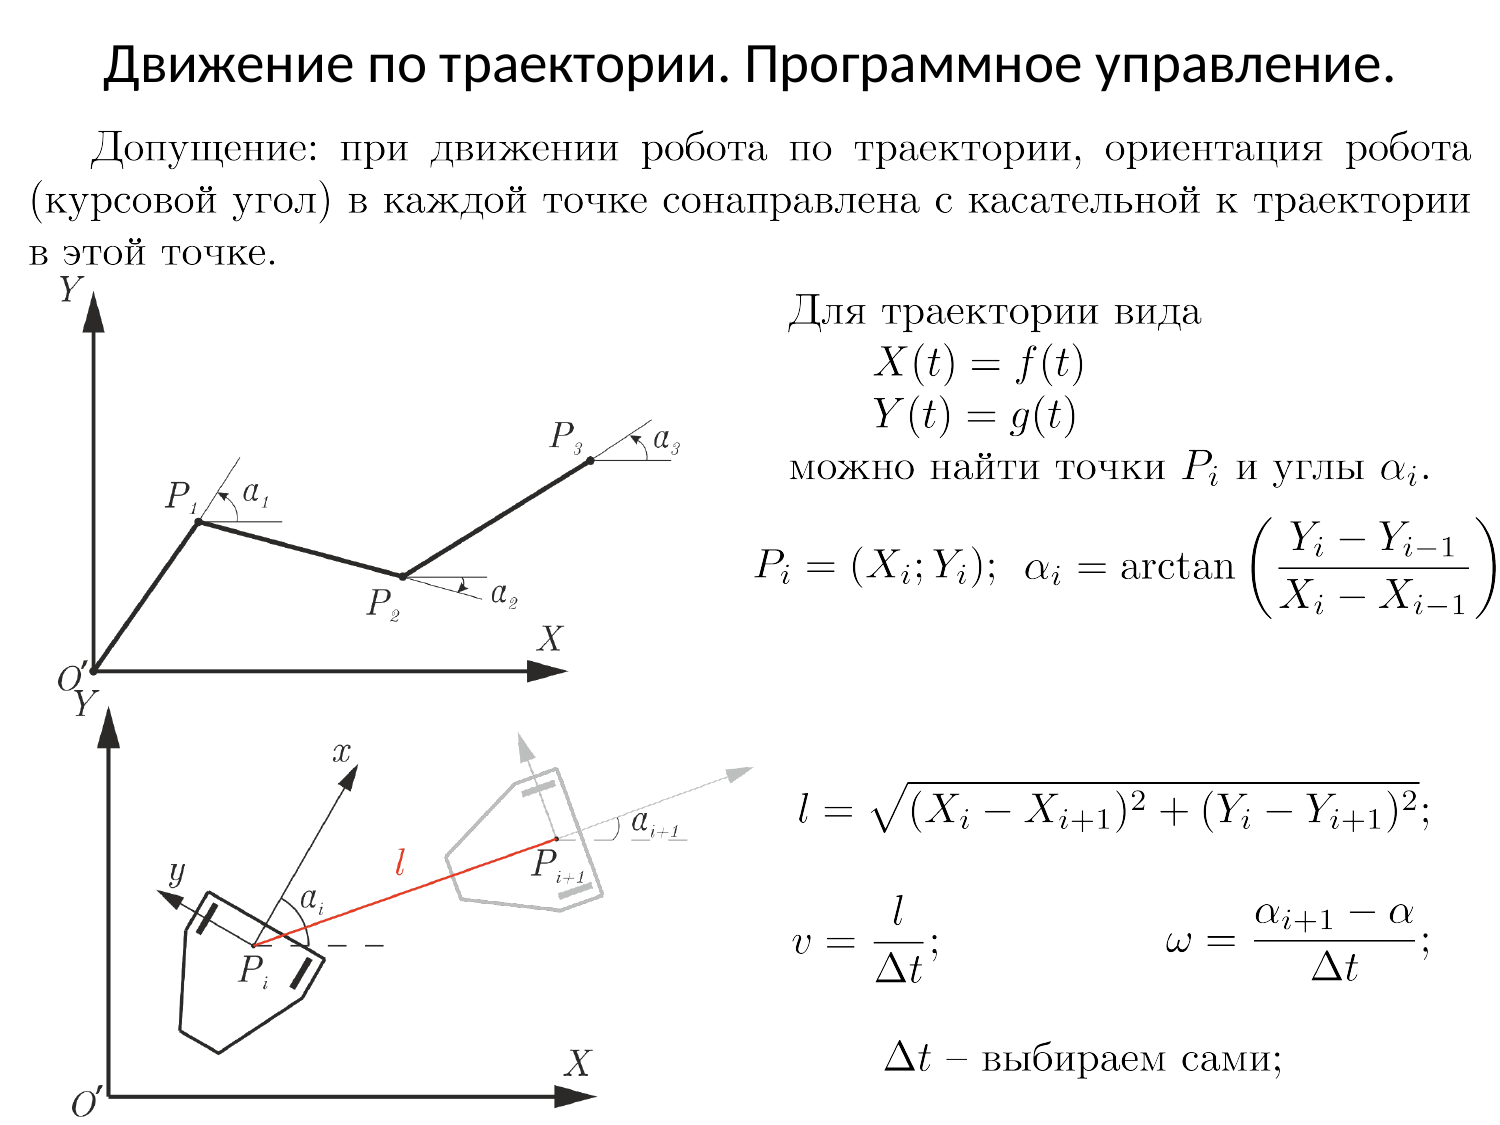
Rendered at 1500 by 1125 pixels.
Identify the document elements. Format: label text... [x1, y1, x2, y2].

picture [884, 1040, 1280, 1079]
picture [753, 546, 994, 588]
picture [58, 276, 680, 691]
title Движение по траектории. Программное управление. [82, 17, 1418, 111]
picture [792, 895, 937, 983]
picture [788, 294, 1428, 488]
picture [1025, 517, 1496, 619]
picture [29, 130, 1471, 265]
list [72, 690, 754, 1117]
picture [1166, 904, 1428, 981]
picture [799, 782, 1428, 833]
